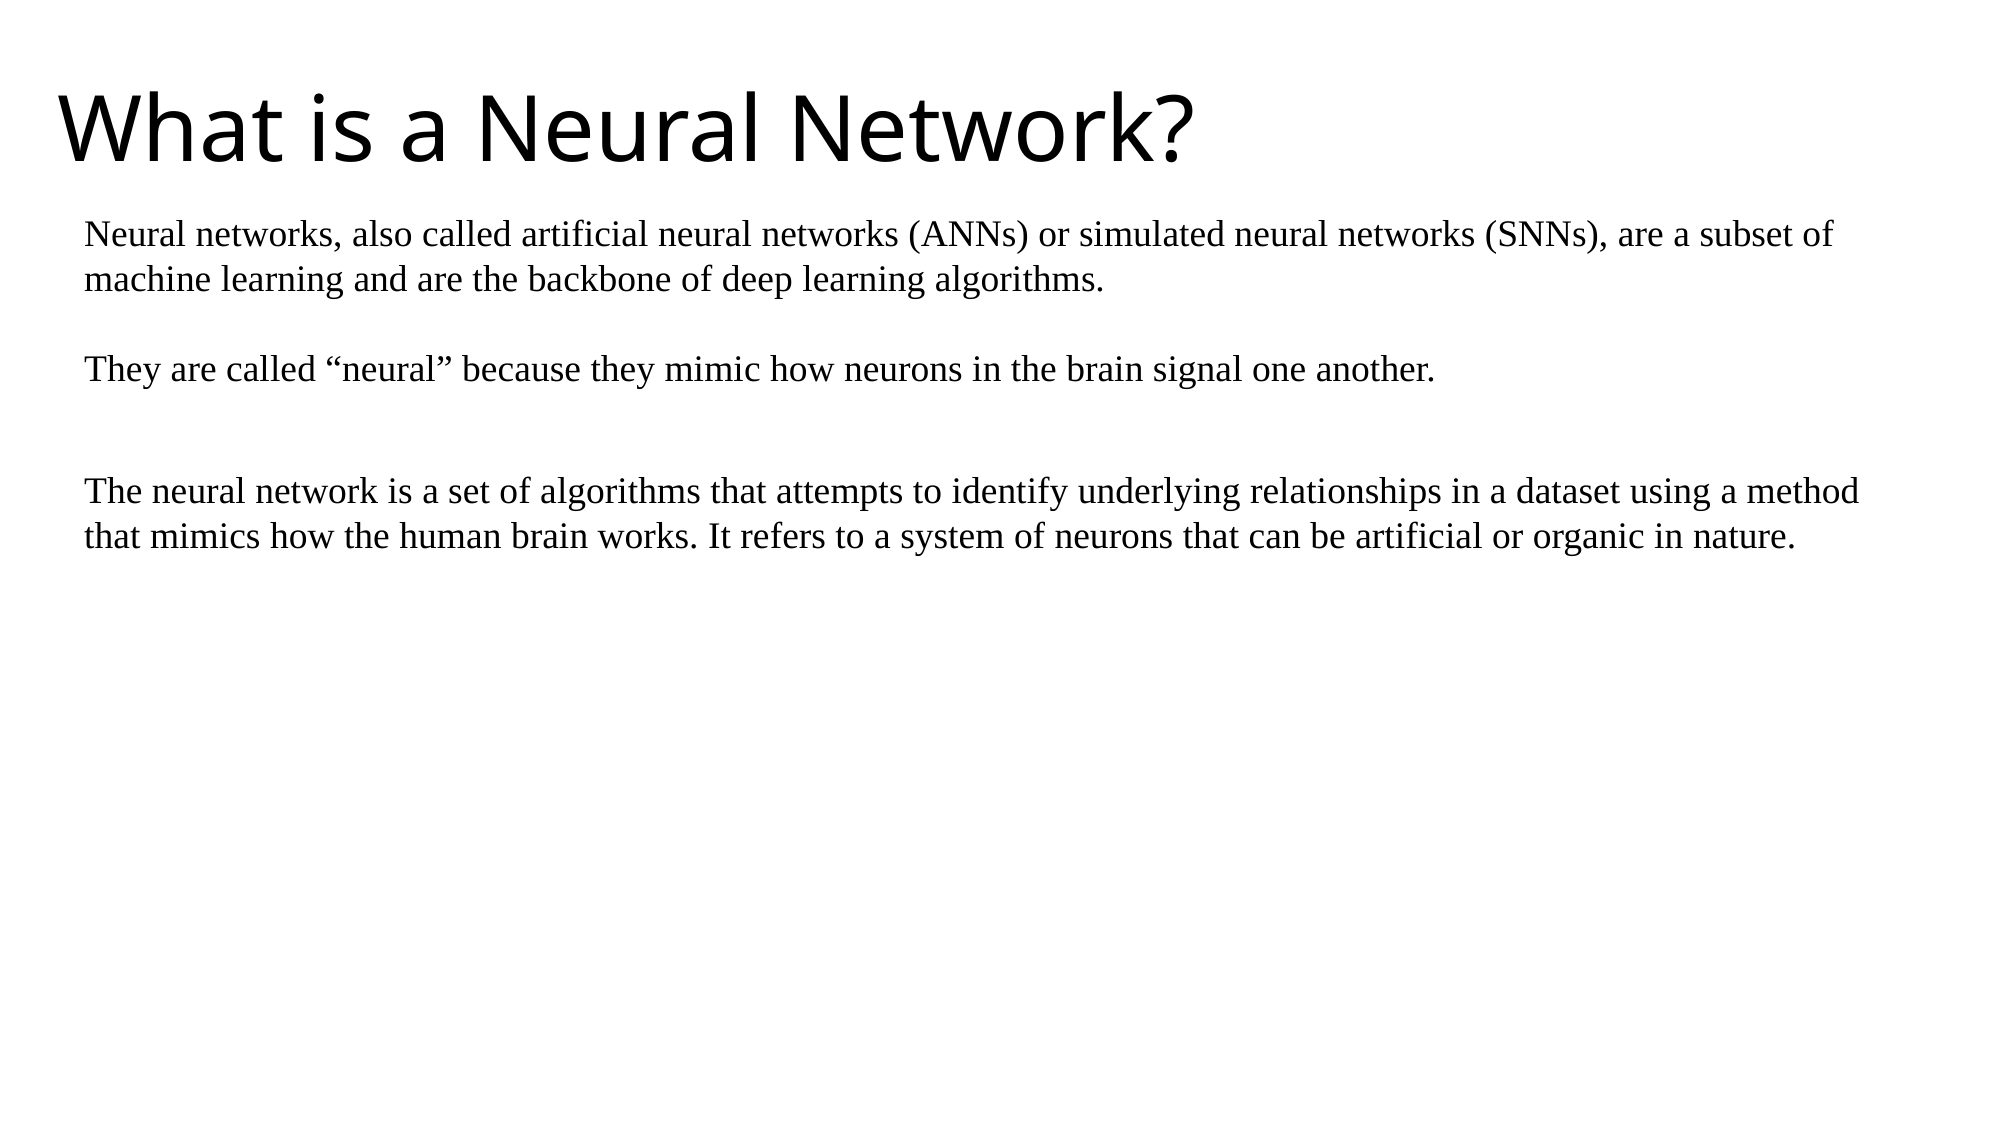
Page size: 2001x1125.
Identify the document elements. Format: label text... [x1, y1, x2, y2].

text_box What is a Neural Network? [42, 62, 1678, 187]
text_box Neural networks, also called artificial neural networks (ANNs) or simulated neural networks (SNNs), are a subset of machine learning and are the backbone of deep learning algorithms. They are called “neural” because they mimic how neurons in the brain signal one another. [69, 201, 1868, 396]
text_box The neural network is a set of algorithms that attempts to identify underlying relationships in a dataset using a method that mimics how the human brain works. It refers to a system of neurons that can be artificial or organic in nature. [69, 458, 1926, 699]
